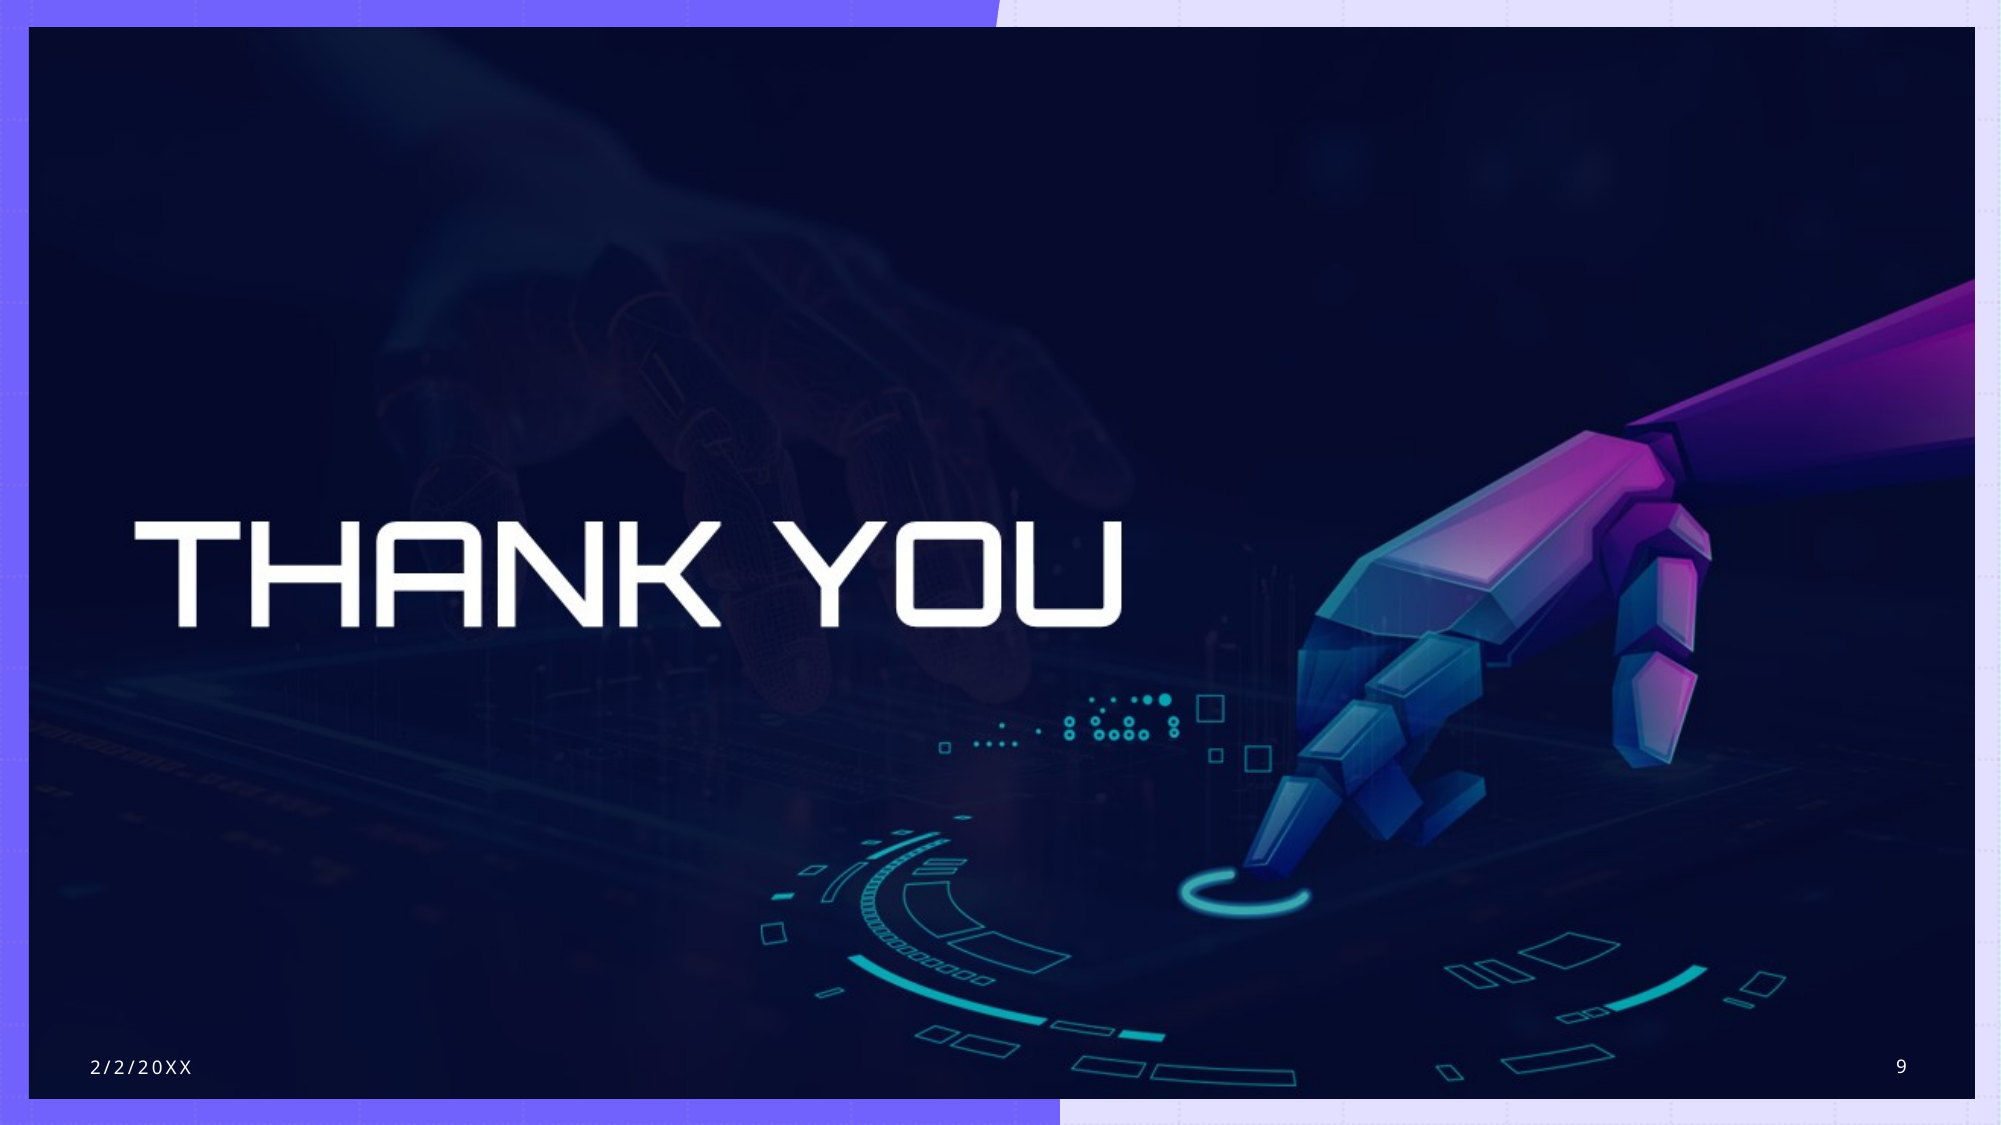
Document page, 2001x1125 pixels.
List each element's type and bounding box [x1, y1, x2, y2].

text_box [0, 0, 2000, 1125]
picture [28, 27, 1976, 1099]
